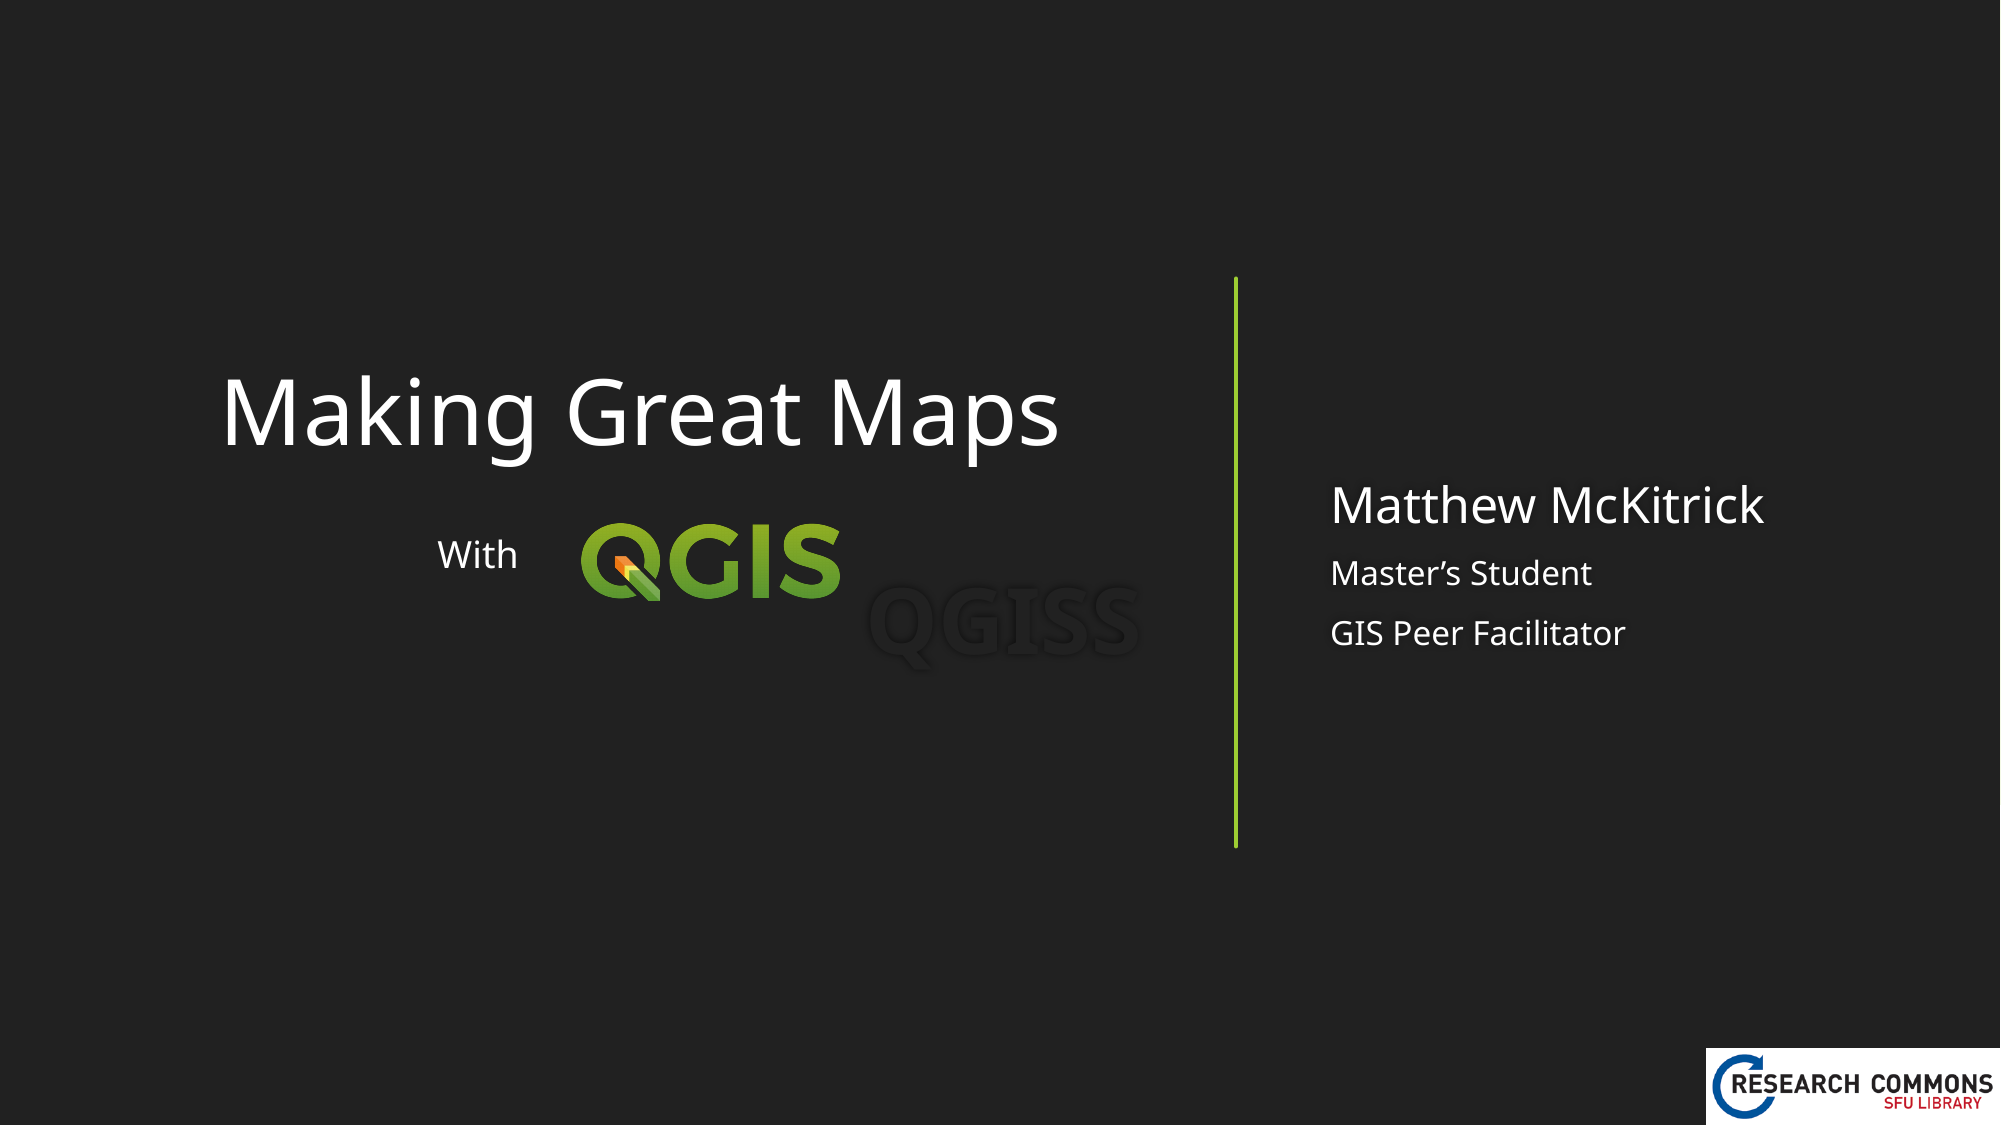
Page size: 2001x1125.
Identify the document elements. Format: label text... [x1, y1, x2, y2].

subtitle Matthew McKitrick Master’s Student GIS Peer Facilitator [1315, 203, 1868, 922]
picture [581, 523, 840, 602]
text_box With [422, 523, 534, 584]
text_box [0, 0, 2000, 1125]
text_box Making Great Maps [205, 346, 1078, 472]
picture [1706, 1047, 2000, 1125]
title QGISS [158, 203, 1157, 922]
